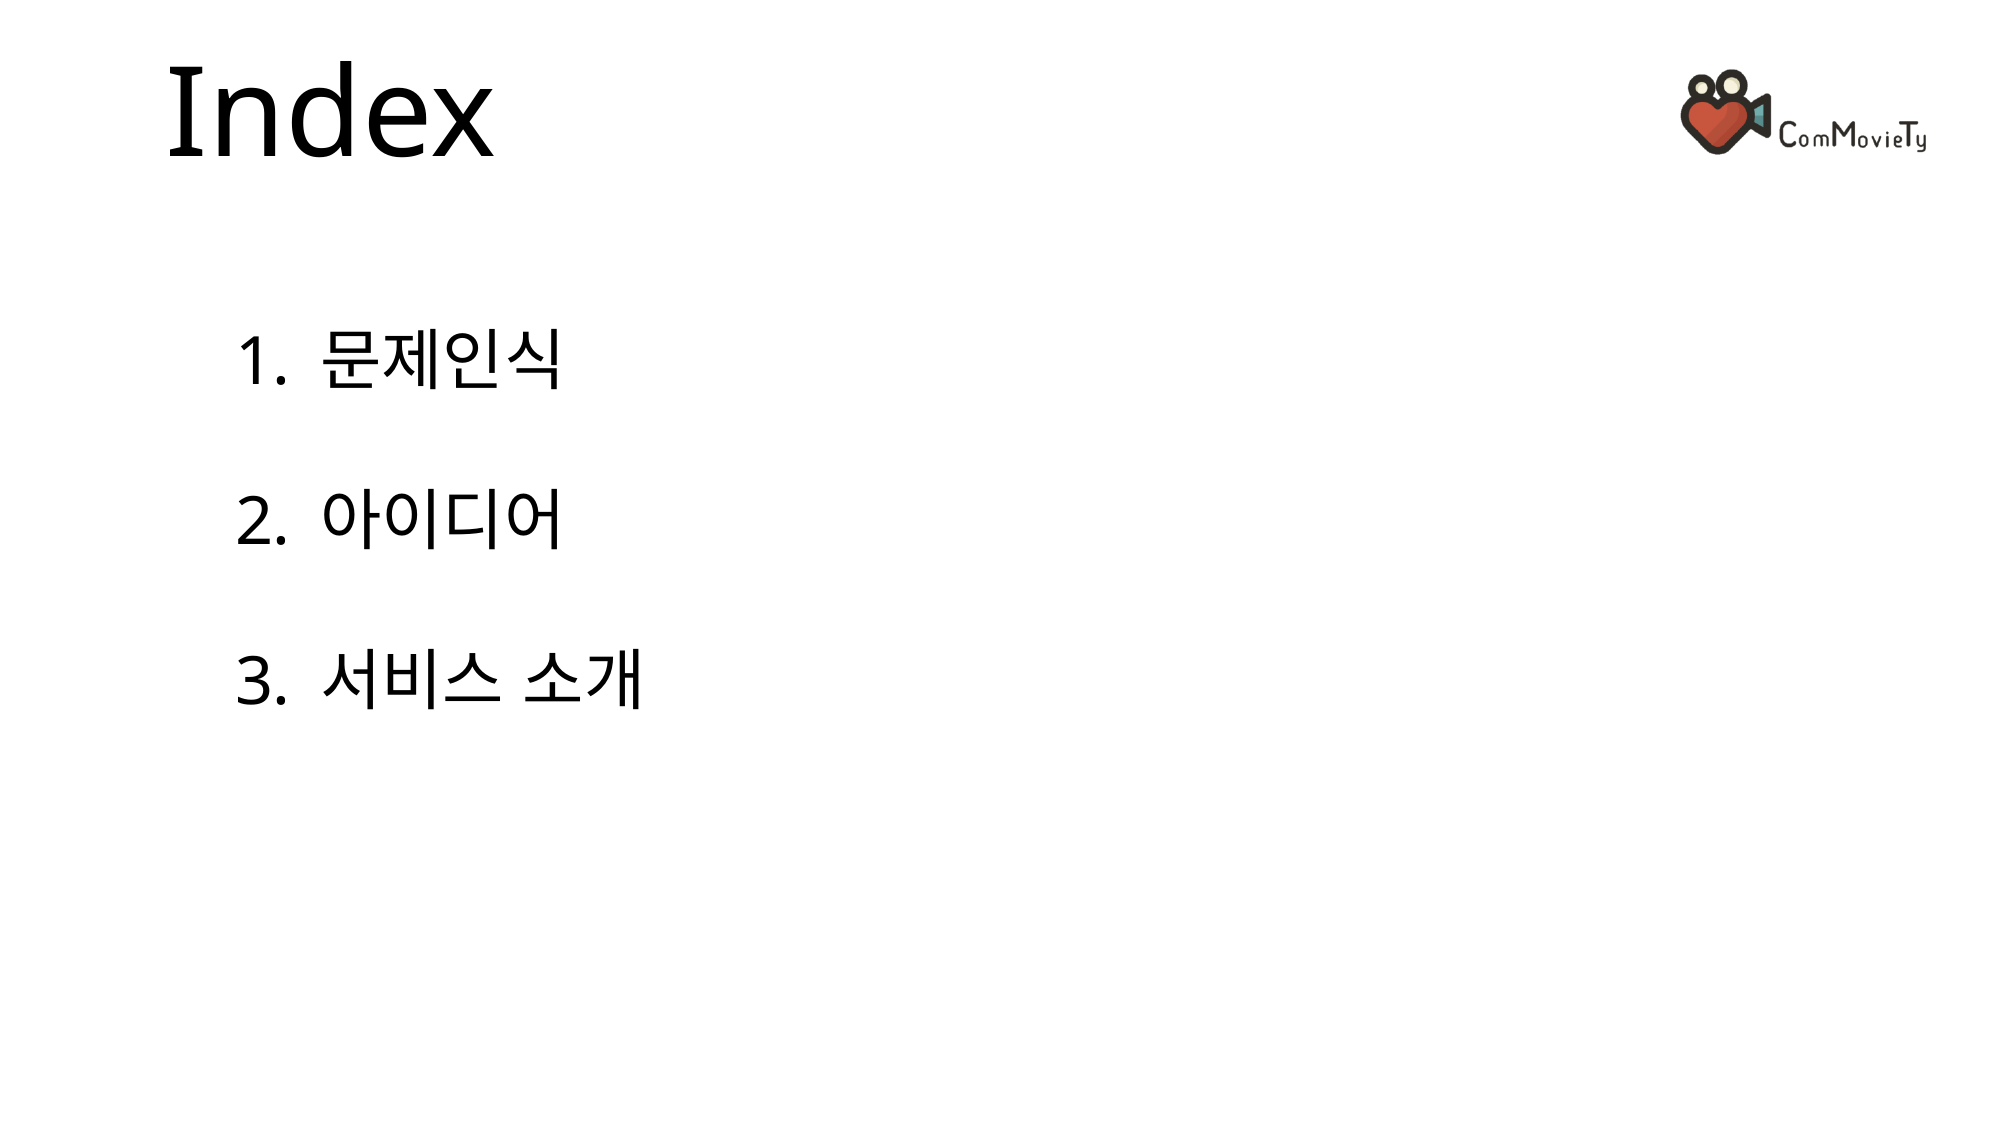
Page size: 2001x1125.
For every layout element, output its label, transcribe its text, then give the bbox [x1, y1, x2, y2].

text_box Index [150, 26, 1876, 205]
text_box 문제인식 아이디어 서비스 소개 [220, 310, 1806, 725]
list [1672, 59, 1939, 173]
